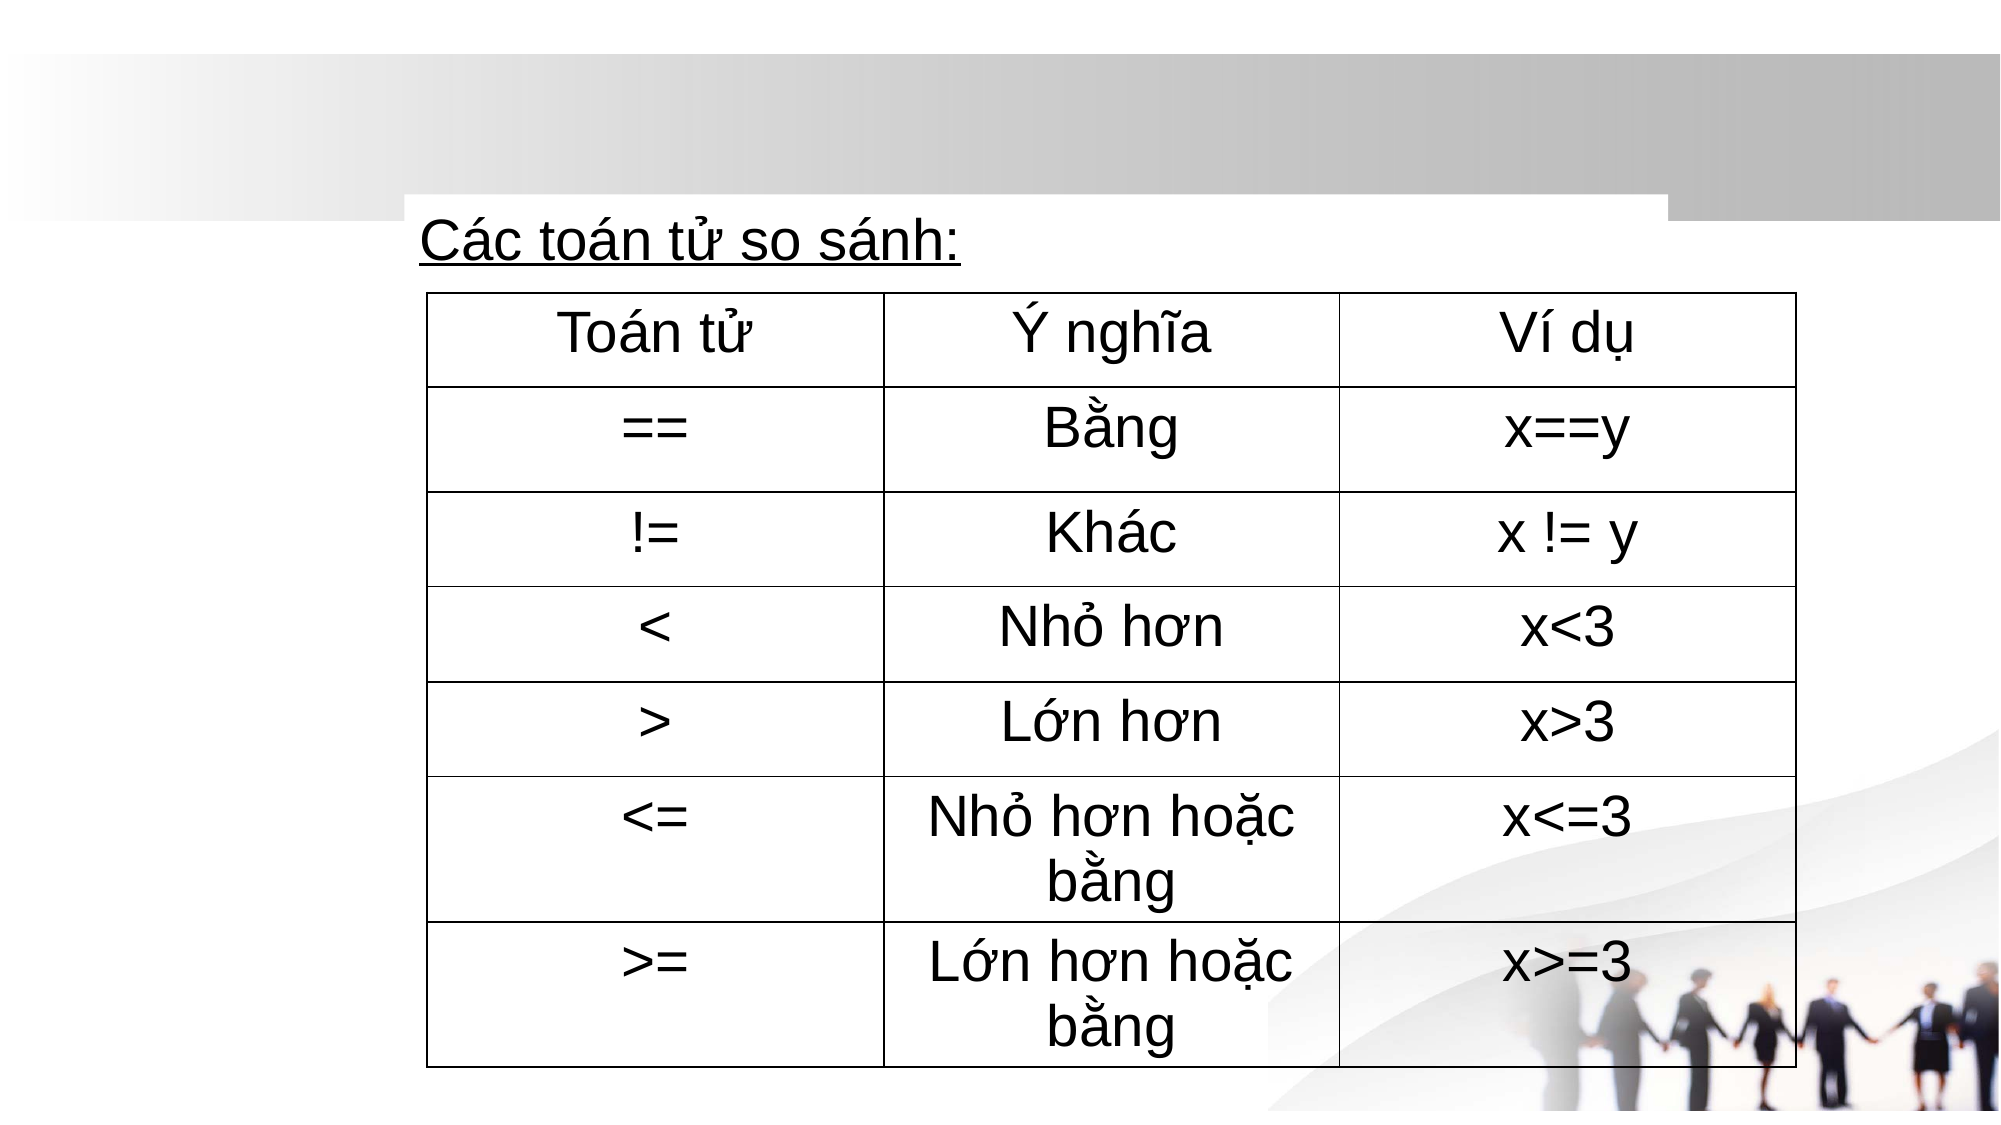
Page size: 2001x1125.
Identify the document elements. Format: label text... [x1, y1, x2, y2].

table_cell x>=3 [1340, 923, 1795, 1066]
table_cell != [428, 493, 883, 586]
table_header Ý nghĩa [885, 294, 1339, 386]
table_cell x==y [1340, 388, 1795, 491]
table_cell <= [428, 777, 883, 921]
table_cell Lớn hơn hoặc bằng [885, 923, 1339, 1066]
table_cell == [428, 388, 883, 491]
table_header Ví dụ [1340, 294, 1795, 386]
table_cell < [428, 587, 883, 681]
table_cell >= [428, 923, 883, 1066]
table_cell Lớn hơn [885, 683, 1339, 776]
table_cell x<3 [1340, 587, 1795, 681]
table_cell x != y [1340, 493, 1795, 586]
table_cell Nhỏ hơn hoặc bằng [885, 777, 1339, 921]
table_cell x<=3 [1340, 777, 1795, 921]
table_cell Bằng [885, 388, 1339, 491]
table_cell > [428, 683, 883, 776]
picture [1268, 728, 1999, 1111]
text_box Các toán tử so sánh: [404, 194, 1669, 293]
table_cell x>3 [1340, 683, 1795, 776]
table_cell Nhỏ hơn [885, 587, 1339, 681]
table_cell Khác [885, 493, 1339, 586]
table_header Toán tử [428, 294, 883, 386]
